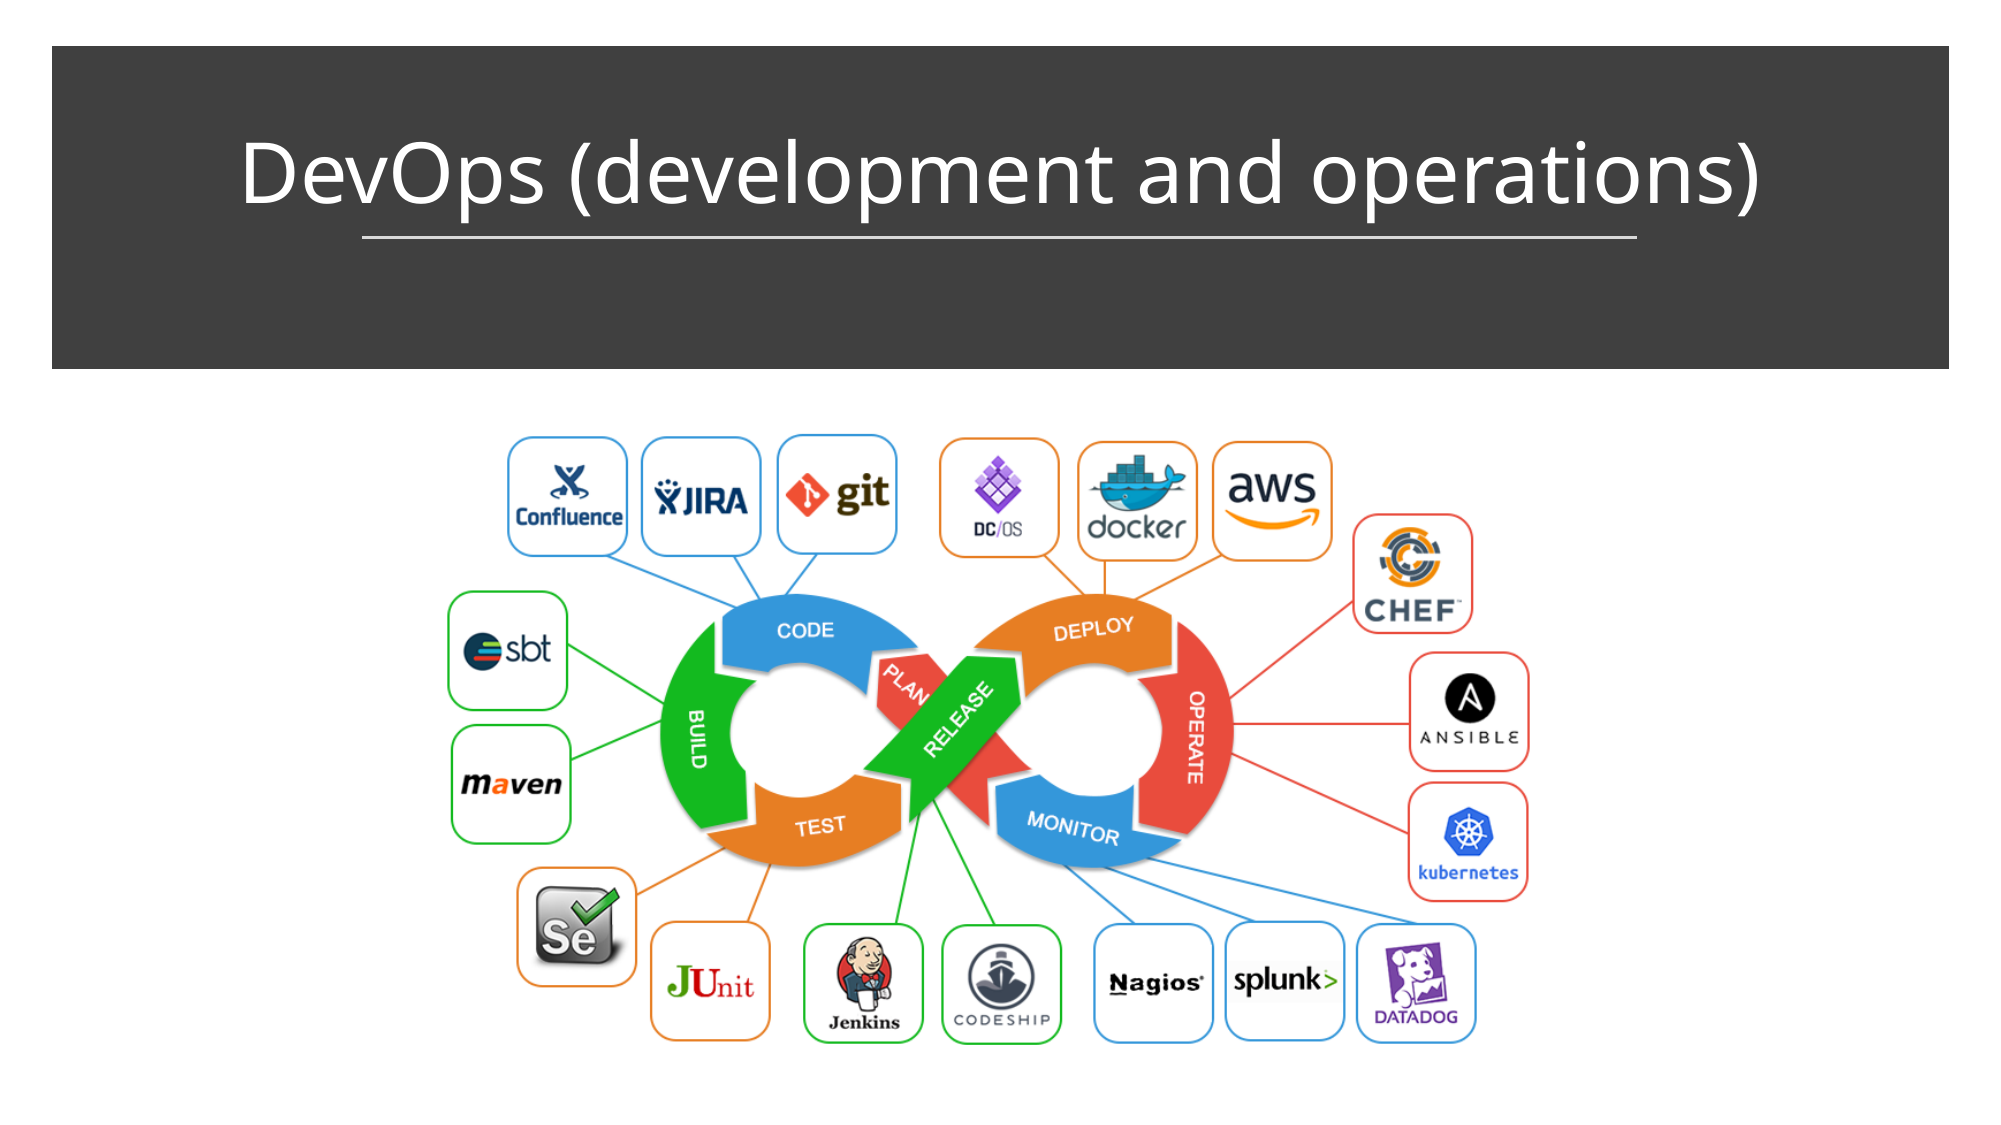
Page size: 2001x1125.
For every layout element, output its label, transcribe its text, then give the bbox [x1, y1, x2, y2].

title DevOps (development and operations) [86, 76, 1914, 230]
picture [376, 411, 1615, 1068]
text_box [61, 55, 1939, 360]
